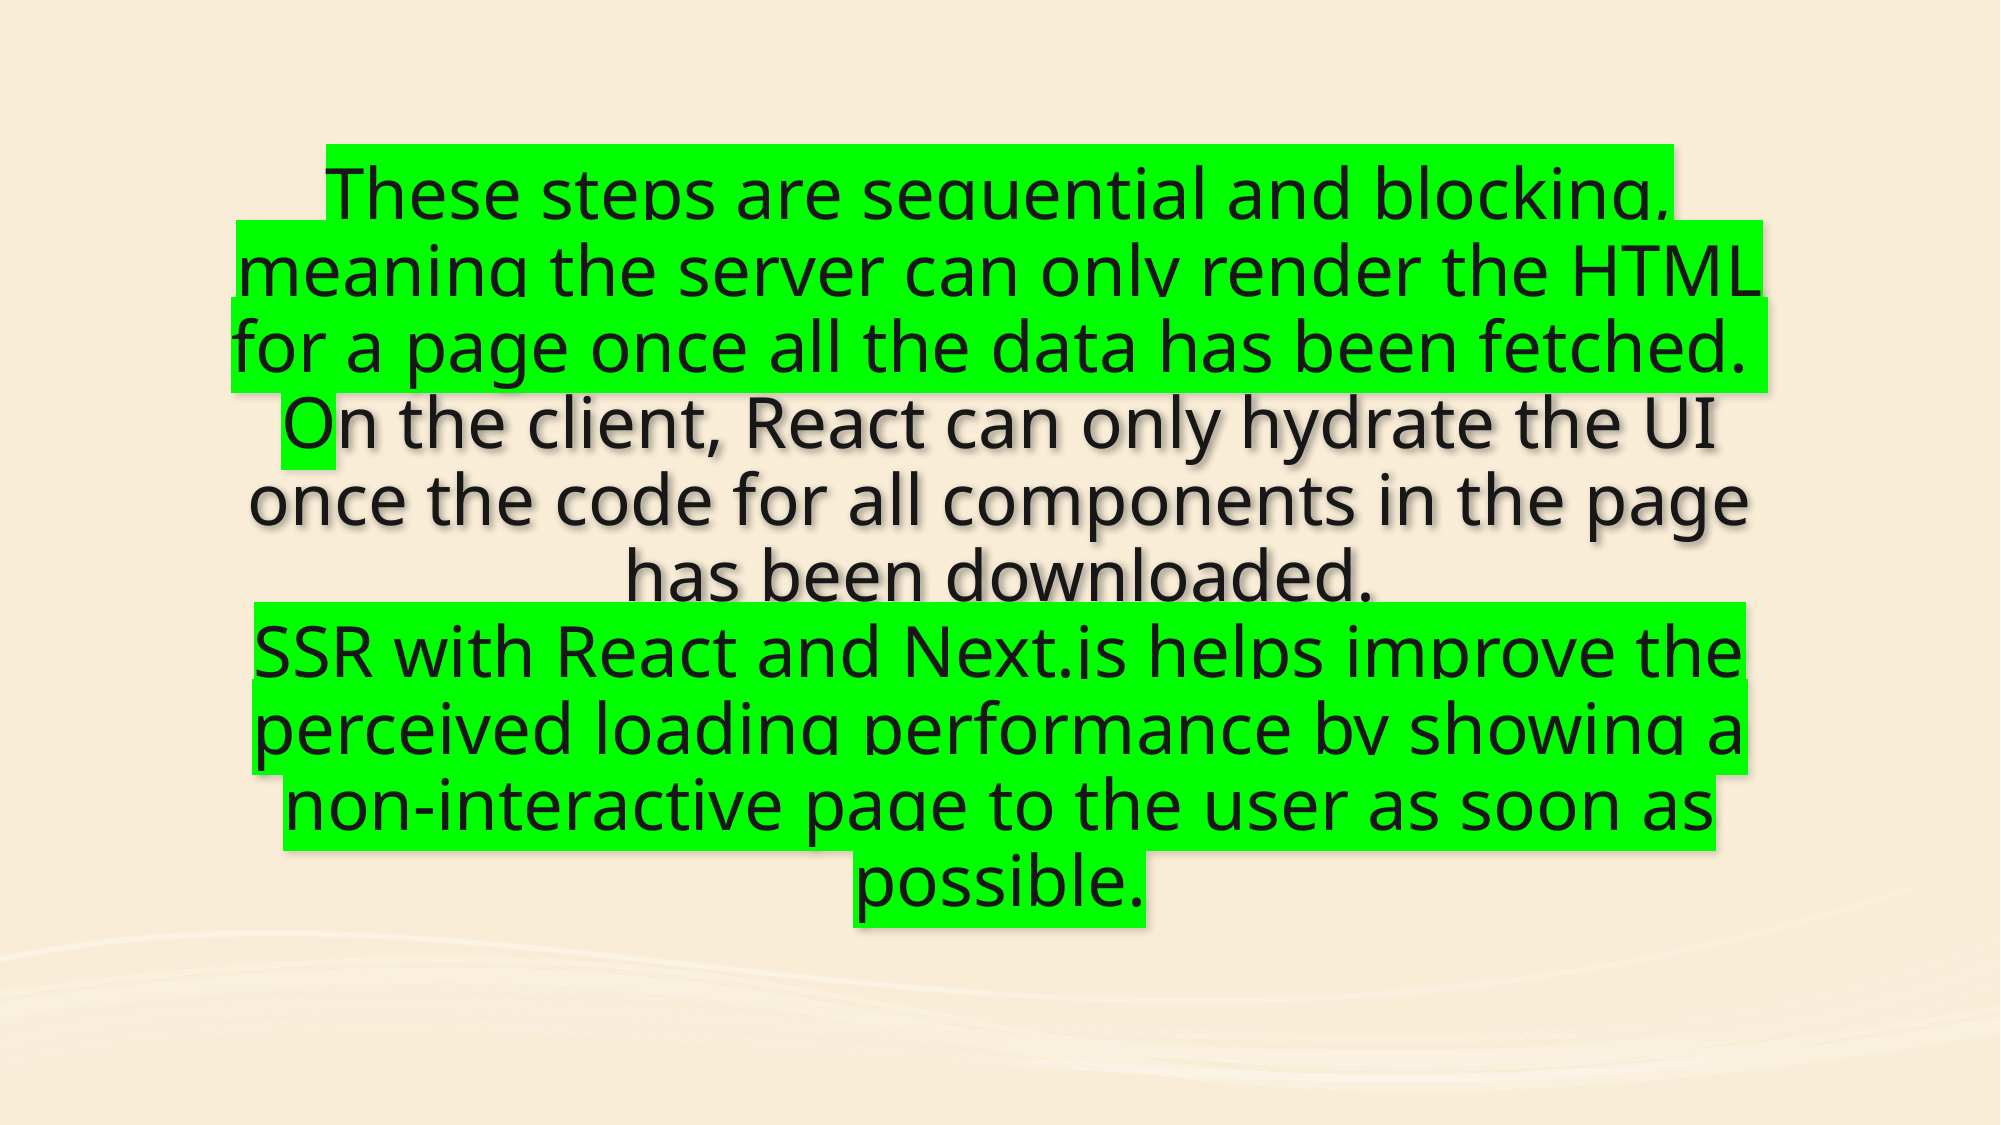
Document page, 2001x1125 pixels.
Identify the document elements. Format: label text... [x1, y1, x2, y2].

title These steps are sequential and blocking, meaning the server can only render the HTML for a page once all the data has been fetched. On the client, React can only hydrate the UI once the code for all components in the page has been downloaded. SSR with React and Next.js helps improve the perceived loading performance by showing a non-interactive page to the user as soon as possible. [212, 110, 1788, 1015]
